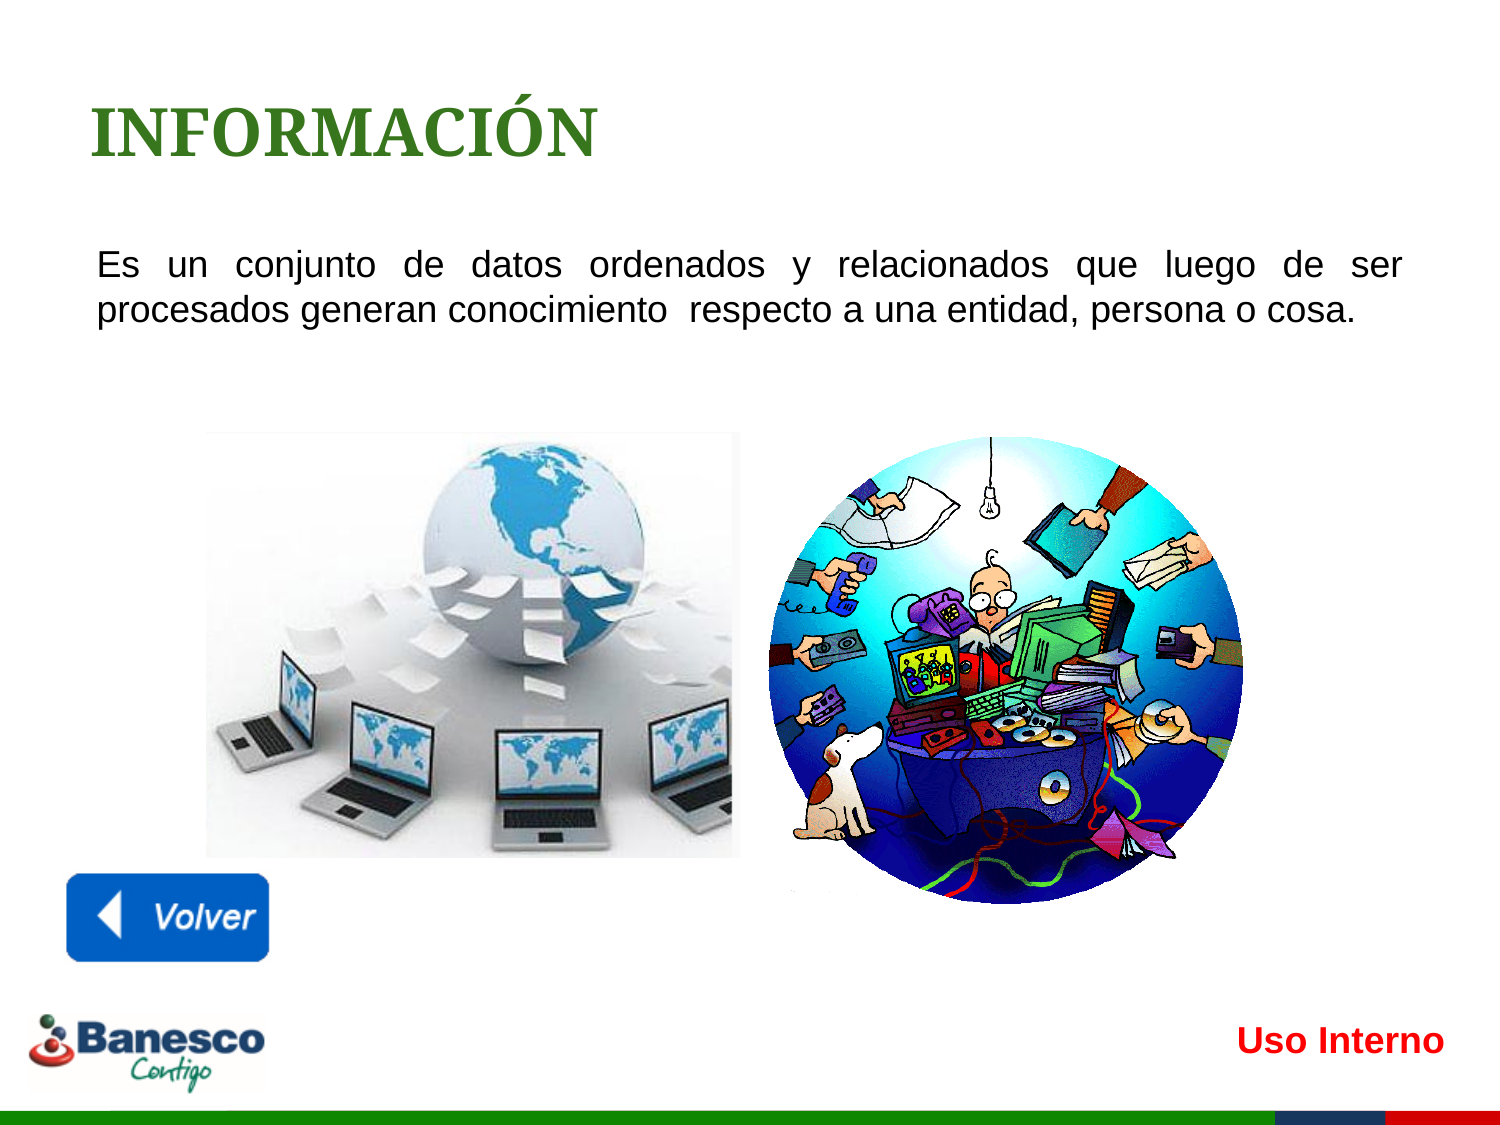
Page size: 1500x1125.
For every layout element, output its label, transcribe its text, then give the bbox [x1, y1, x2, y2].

picture [62, 869, 275, 970]
picture [743, 437, 1279, 943]
text_box Es un conjunto de datos ordenados y relacionados que luego de ser procesados generan conocimiento respecto a una entidad, persona o cosa. [81, 232, 1419, 339]
picture [9, 983, 275, 1103]
text_box Uso Interno [1192, 986, 1461, 1108]
text_box Información [74, 45, 1425, 233]
picture [206, 432, 740, 858]
